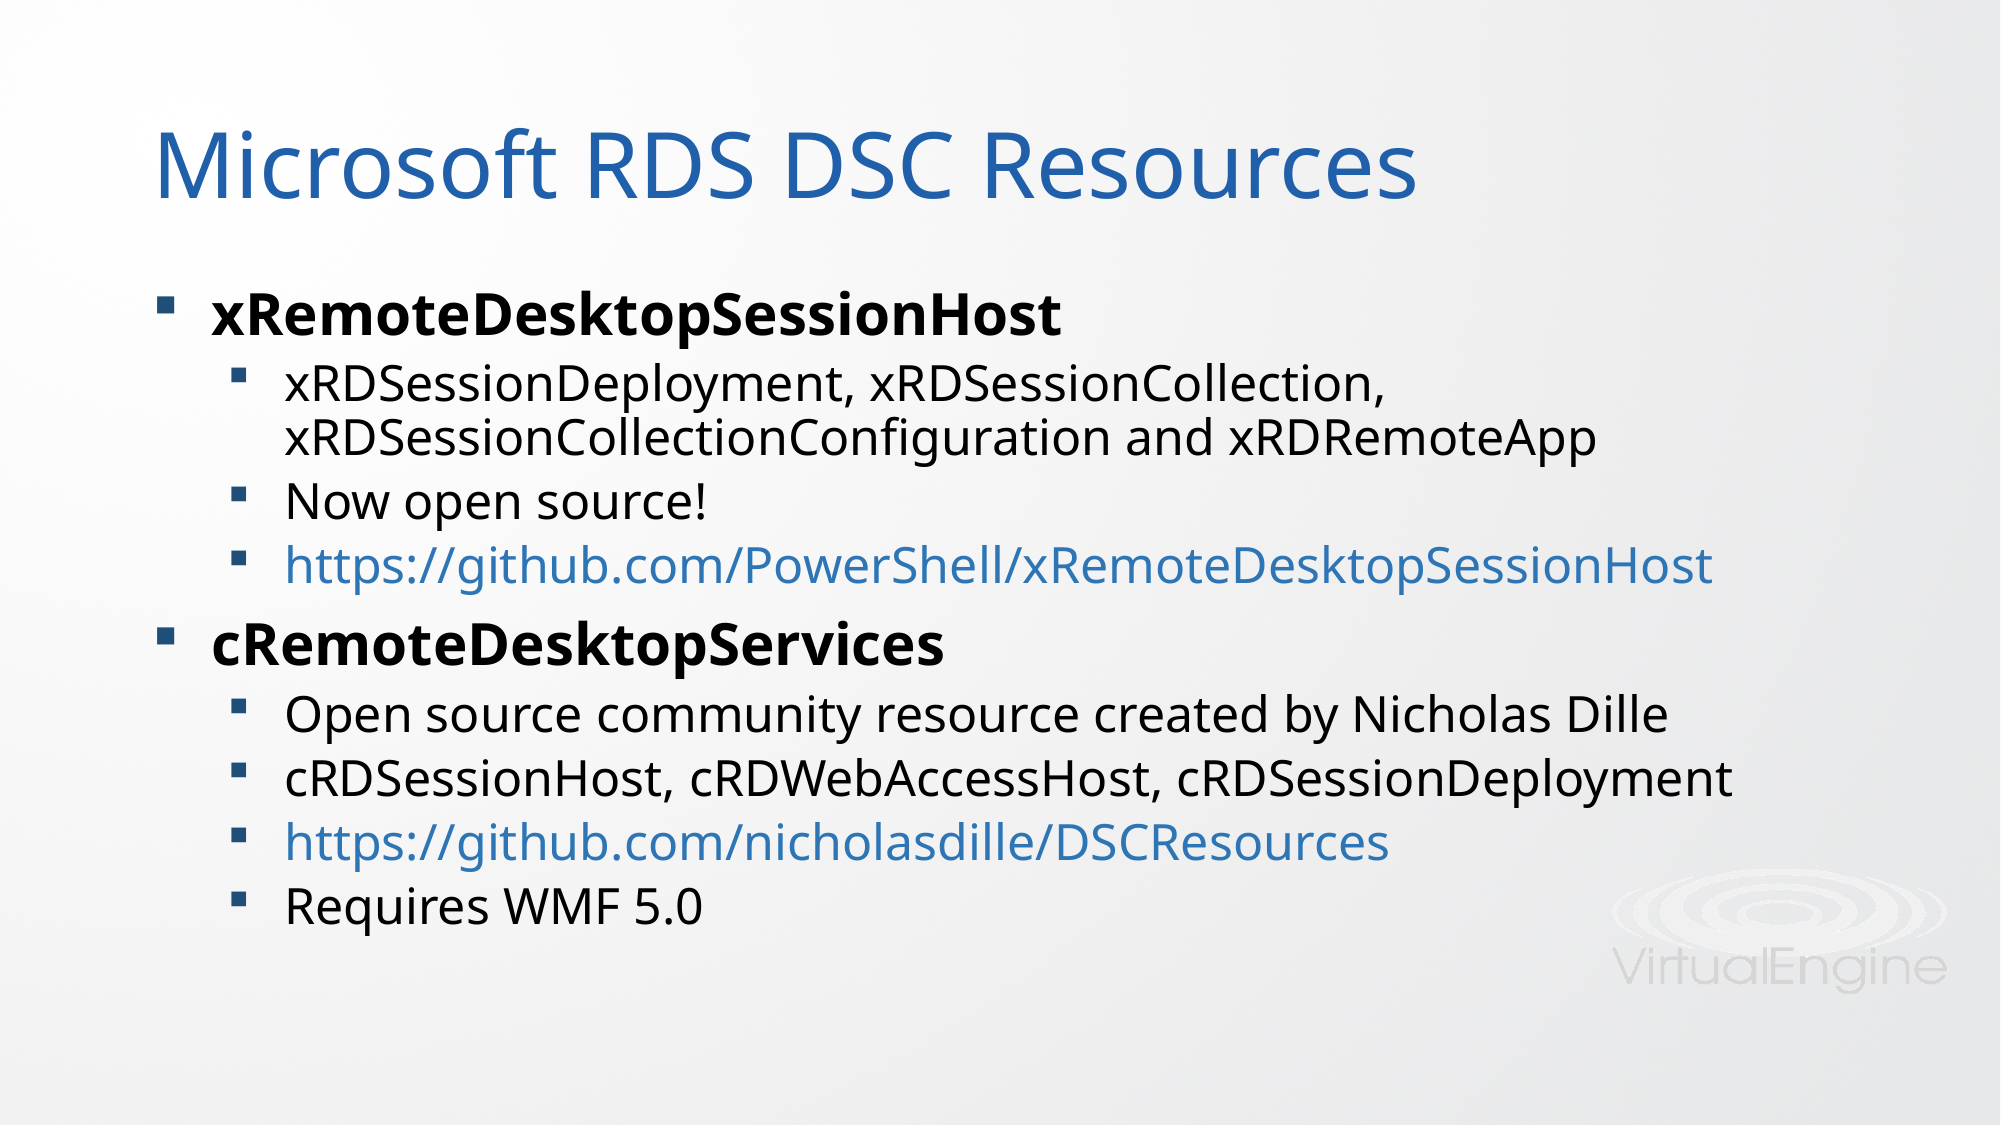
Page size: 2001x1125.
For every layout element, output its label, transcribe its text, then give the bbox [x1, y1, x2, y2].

list xRemoteDesktopSessionHost xRDSessionDeployment, xRDSessionCollection, xRDSessionCollectionConfiguration and xRDRemoteApp Now open source! https://github.com/PowerShell/xRemoteDesktopSessionHost cRemoteDesktopServices Open source community resource created by Nicholas Dille cRDSessionHost, cRDWebAccessHost, cRDSessionDeployment https://github.com/nicholasdille/DSCResources Requires WMF 5.0 [137, 277, 1863, 1014]
title Microsoft RDS DSC Resources [137, 59, 1863, 277]
picture [0, 0, 2001, 1125]
